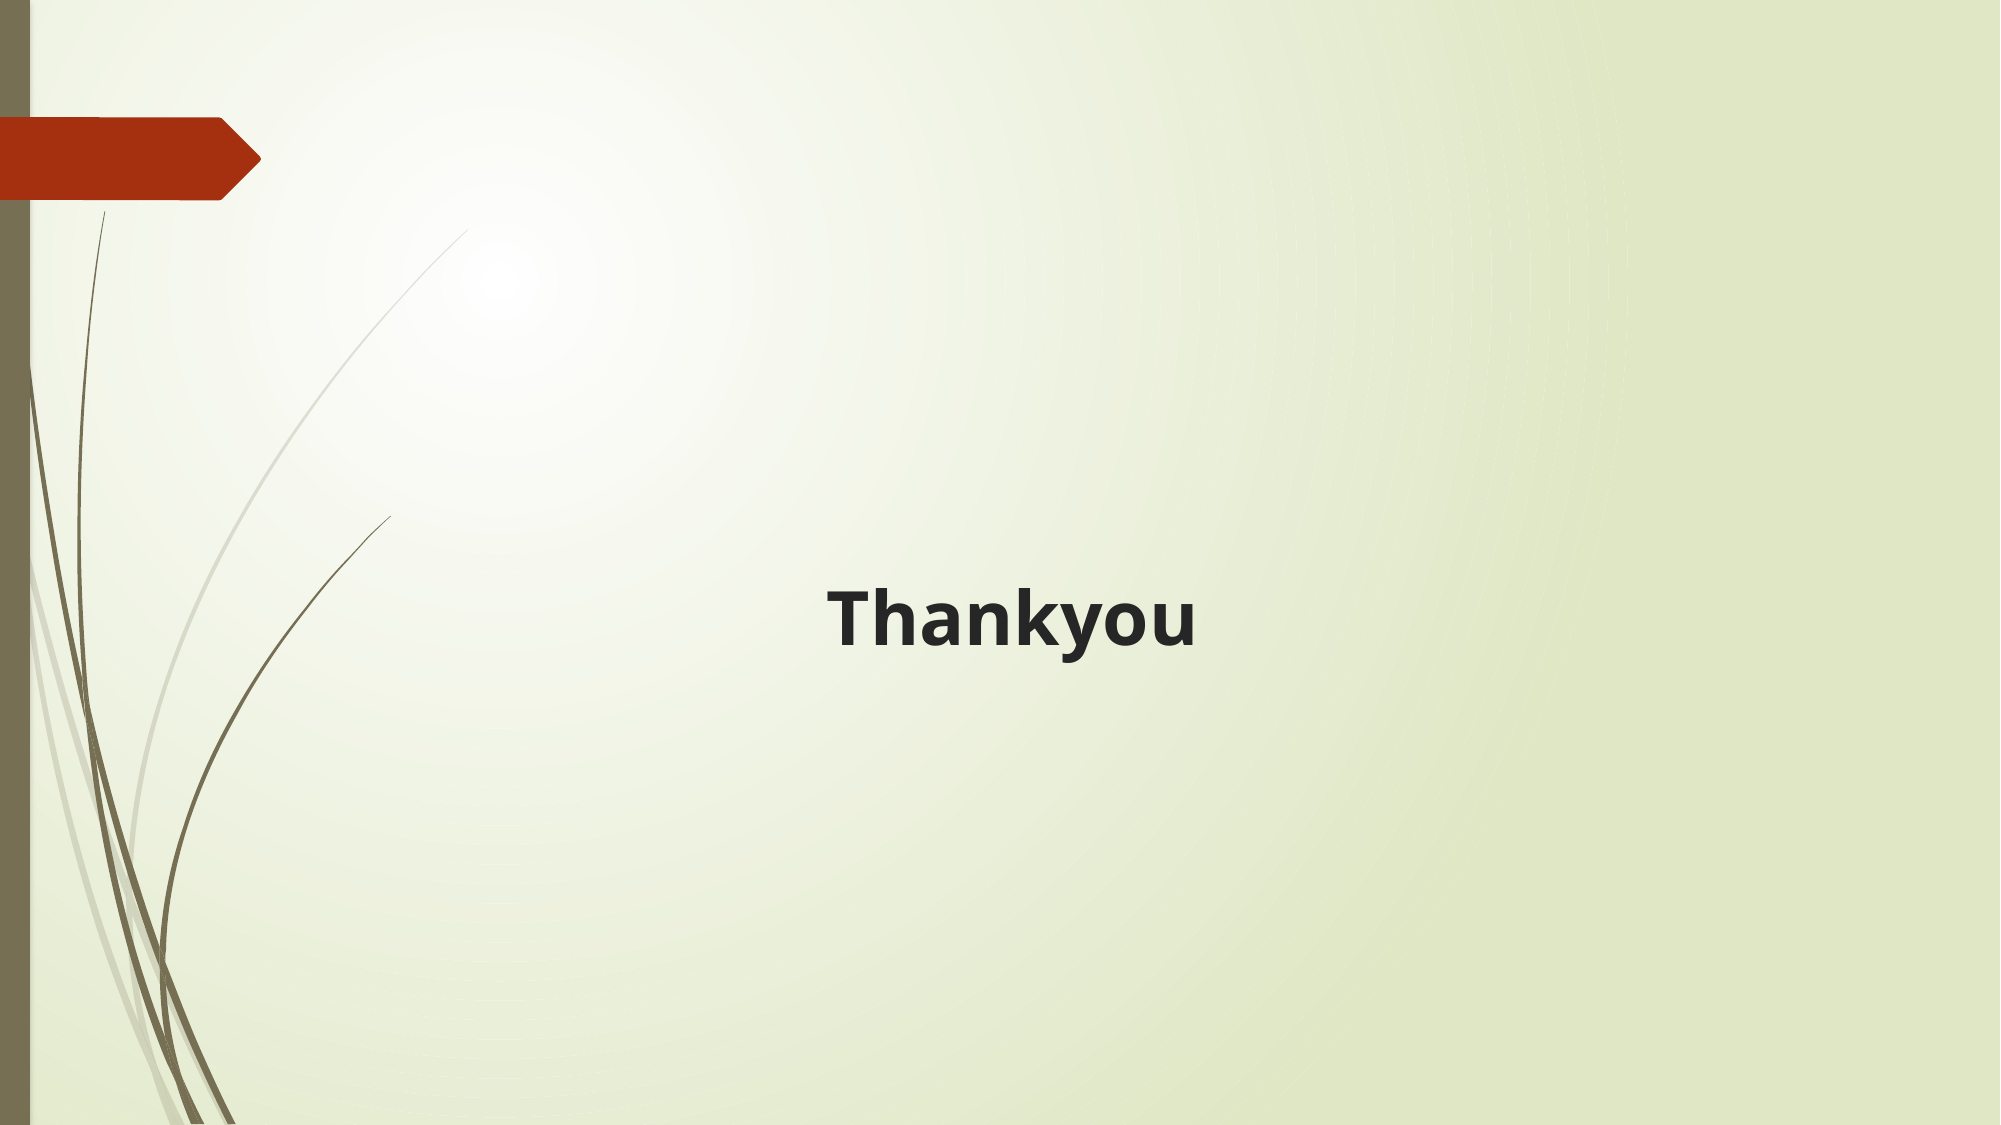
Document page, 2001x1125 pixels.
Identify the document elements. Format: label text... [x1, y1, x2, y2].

title Thankyou [811, 562, 1369, 776]
